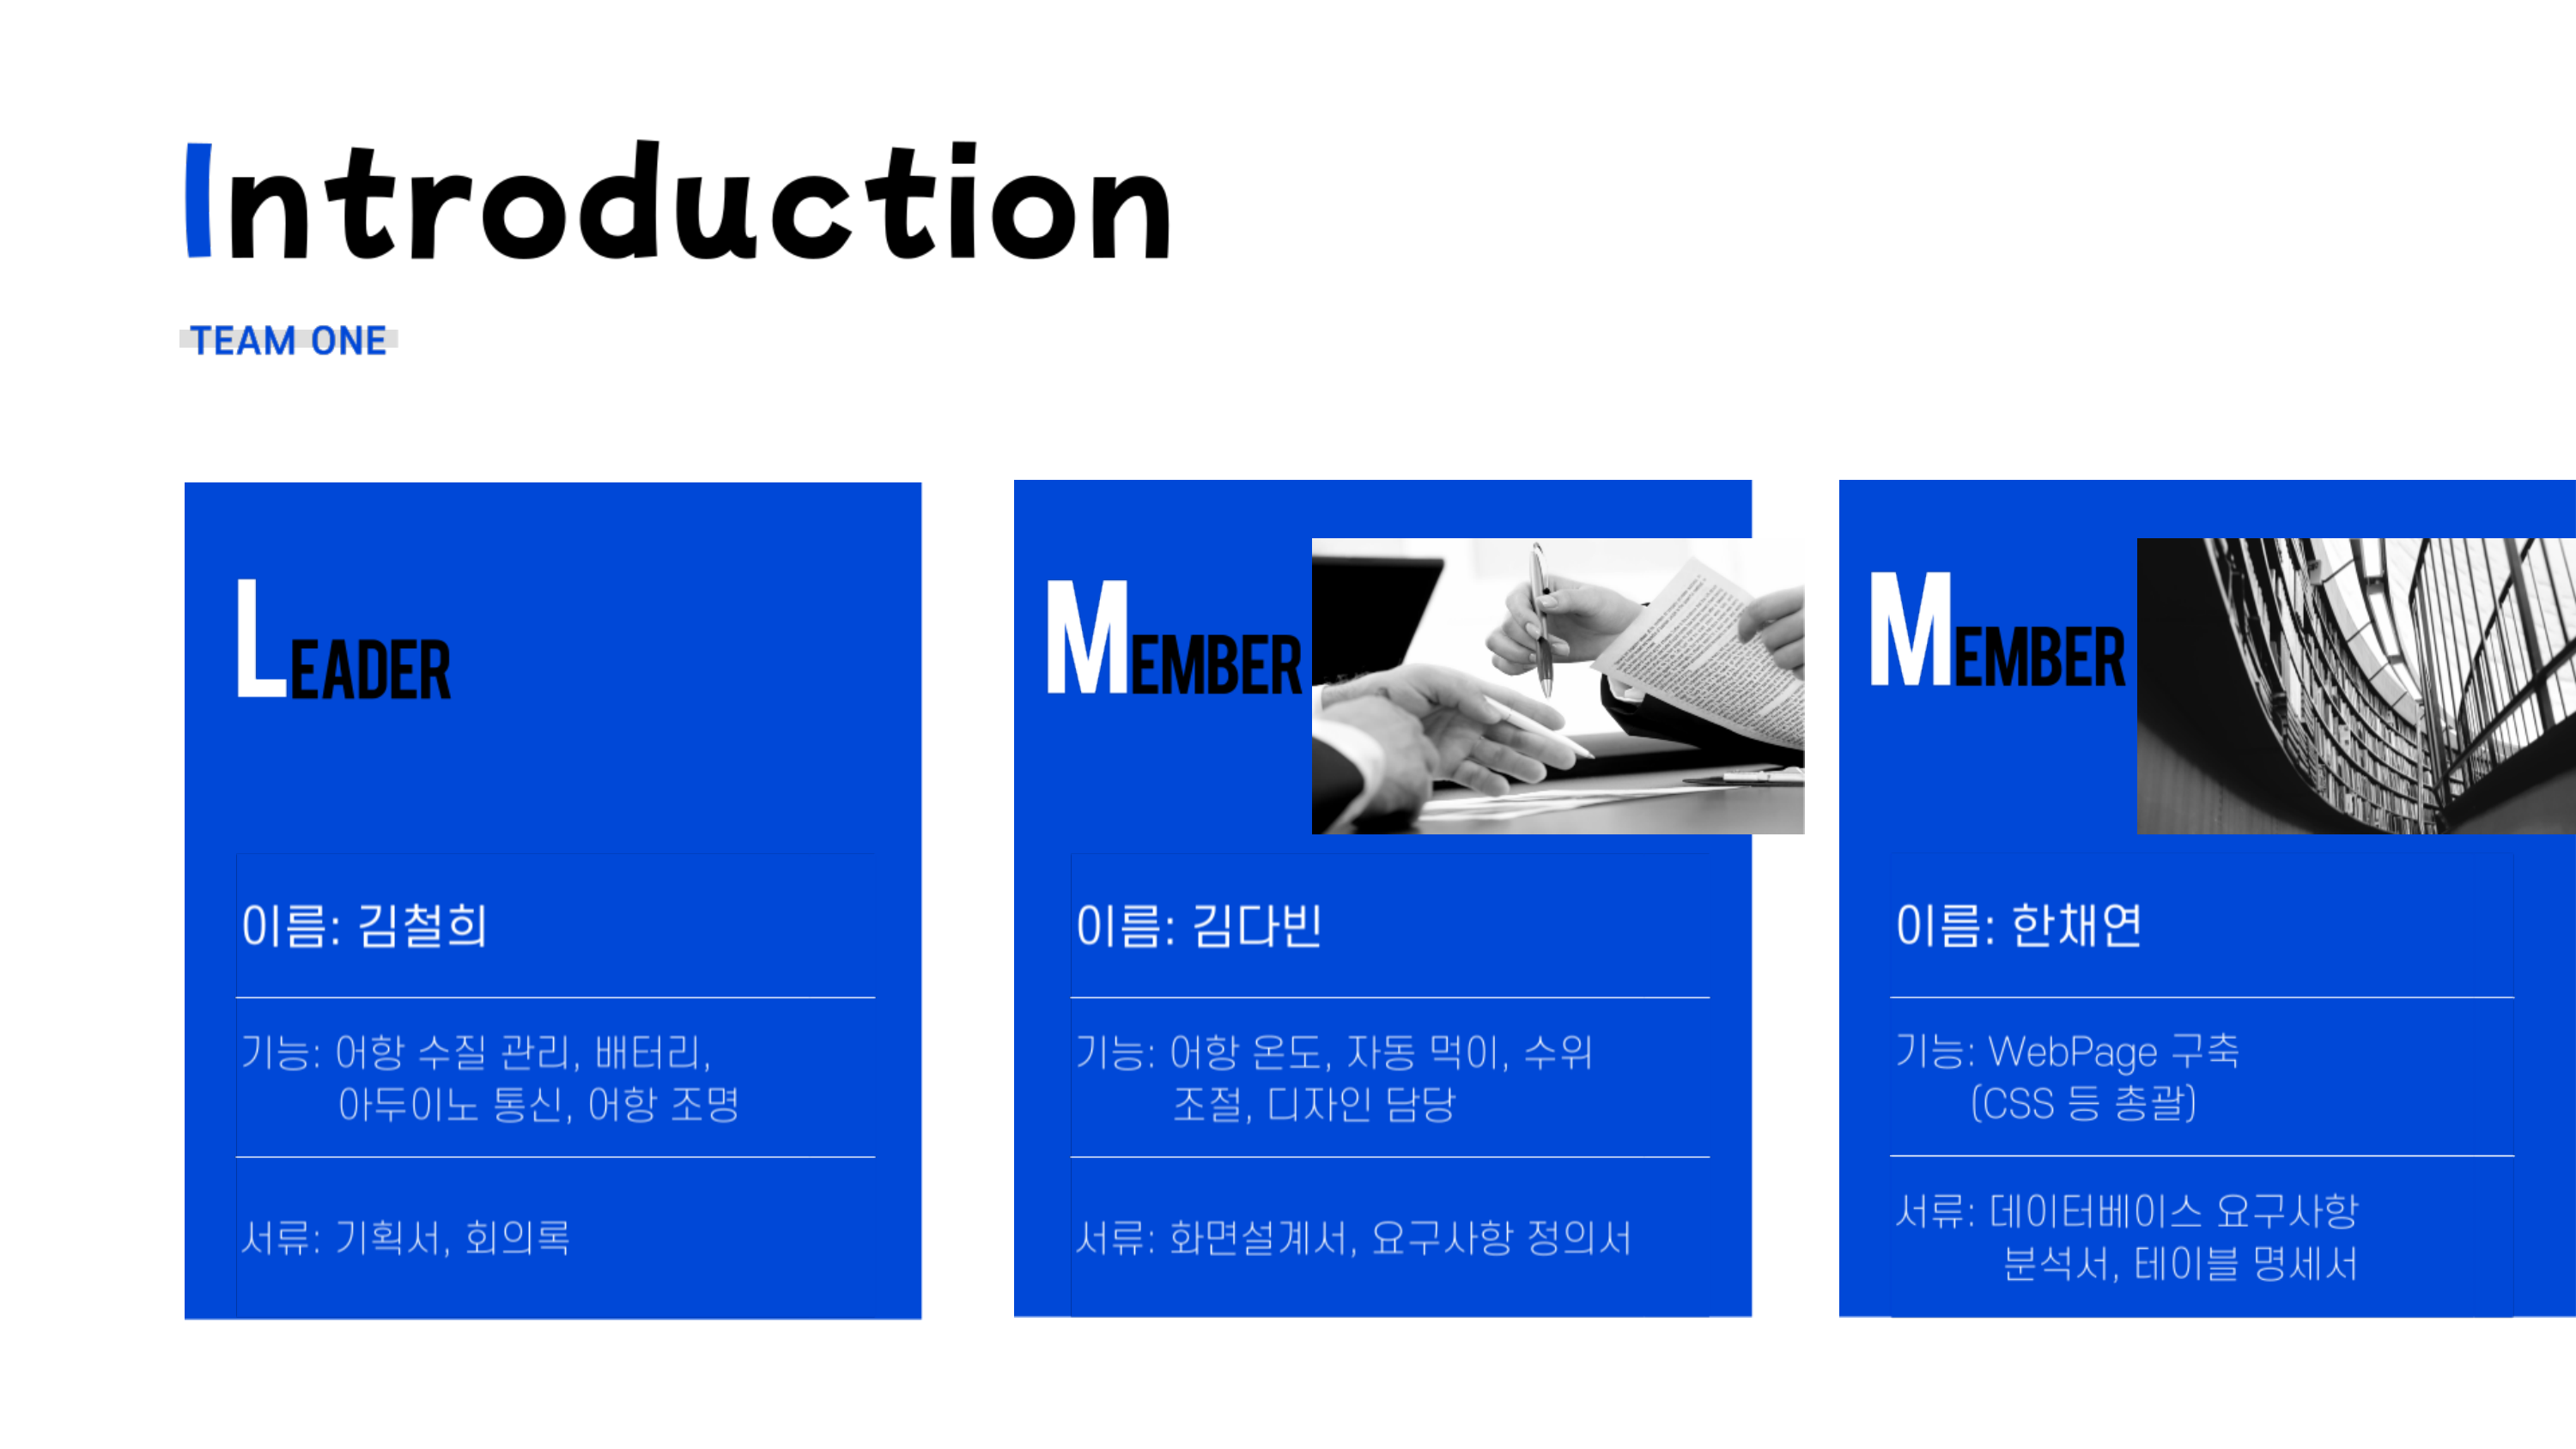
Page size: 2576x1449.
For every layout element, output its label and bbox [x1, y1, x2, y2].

picture [0, 514, 2576, 1449]
text_box [185, 482, 924, 621]
text_box [1839, 479, 2576, 621]
text_box [1014, 479, 1753, 621]
picture [160, 81, 1240, 318]
text_box [2195, 538, 2576, 621]
text_box [179, 100, 1260, 349]
picture [184, 312, 406, 372]
text_box [1373, 538, 1805, 621]
